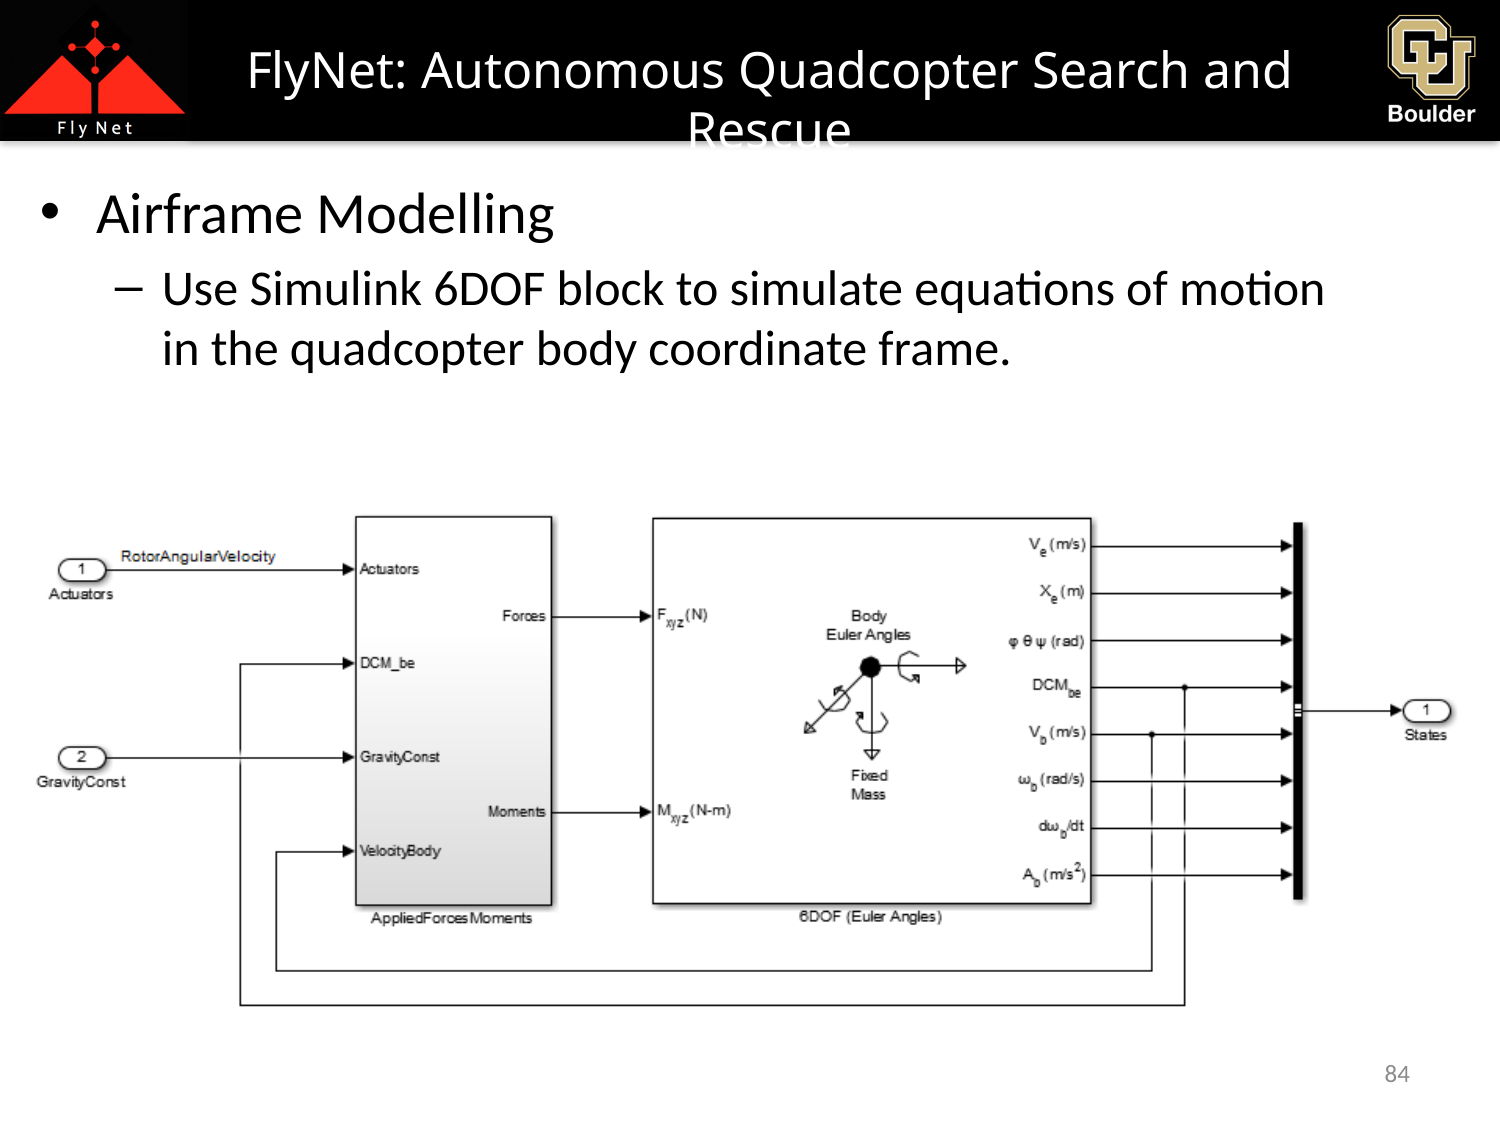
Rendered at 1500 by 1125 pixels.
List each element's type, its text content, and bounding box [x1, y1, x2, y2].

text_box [0, 0, 1500, 139]
list Airframe Modelling Use Simulink 6DOF block to simulate equations of motion in the quadcopter body coordinate frame. [24, 167, 1364, 471]
slide_number 84 [1074, 1053, 1425, 1103]
picture [24, 471, 1476, 1044]
